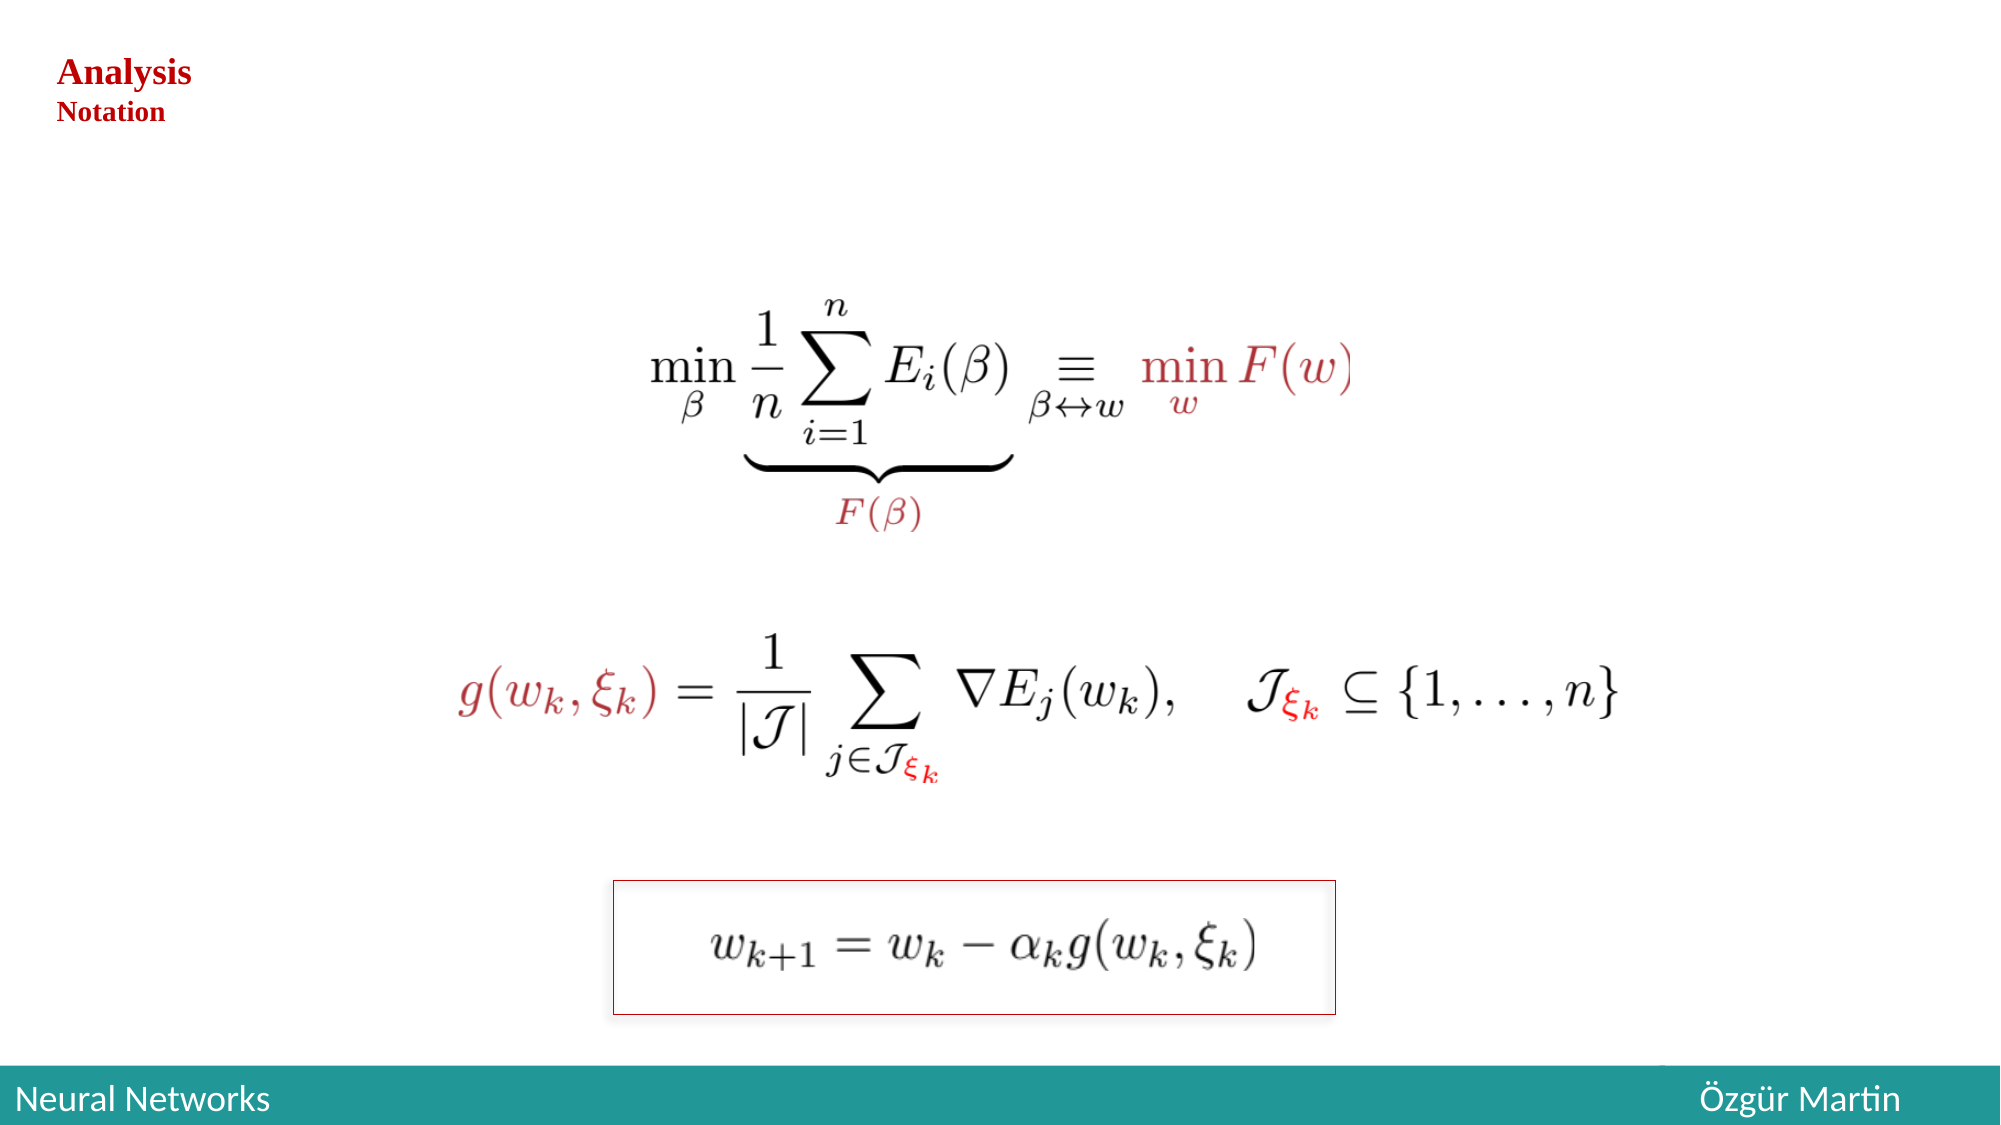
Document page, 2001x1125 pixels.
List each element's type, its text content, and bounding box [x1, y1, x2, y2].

text_box [613, 880, 1336, 1015]
picture [649, 298, 1350, 532]
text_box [0, 1065, 2000, 1125]
picture [710, 918, 1255, 971]
text_box Analysis Notation [41, 40, 459, 135]
picture [458, 633, 1618, 783]
